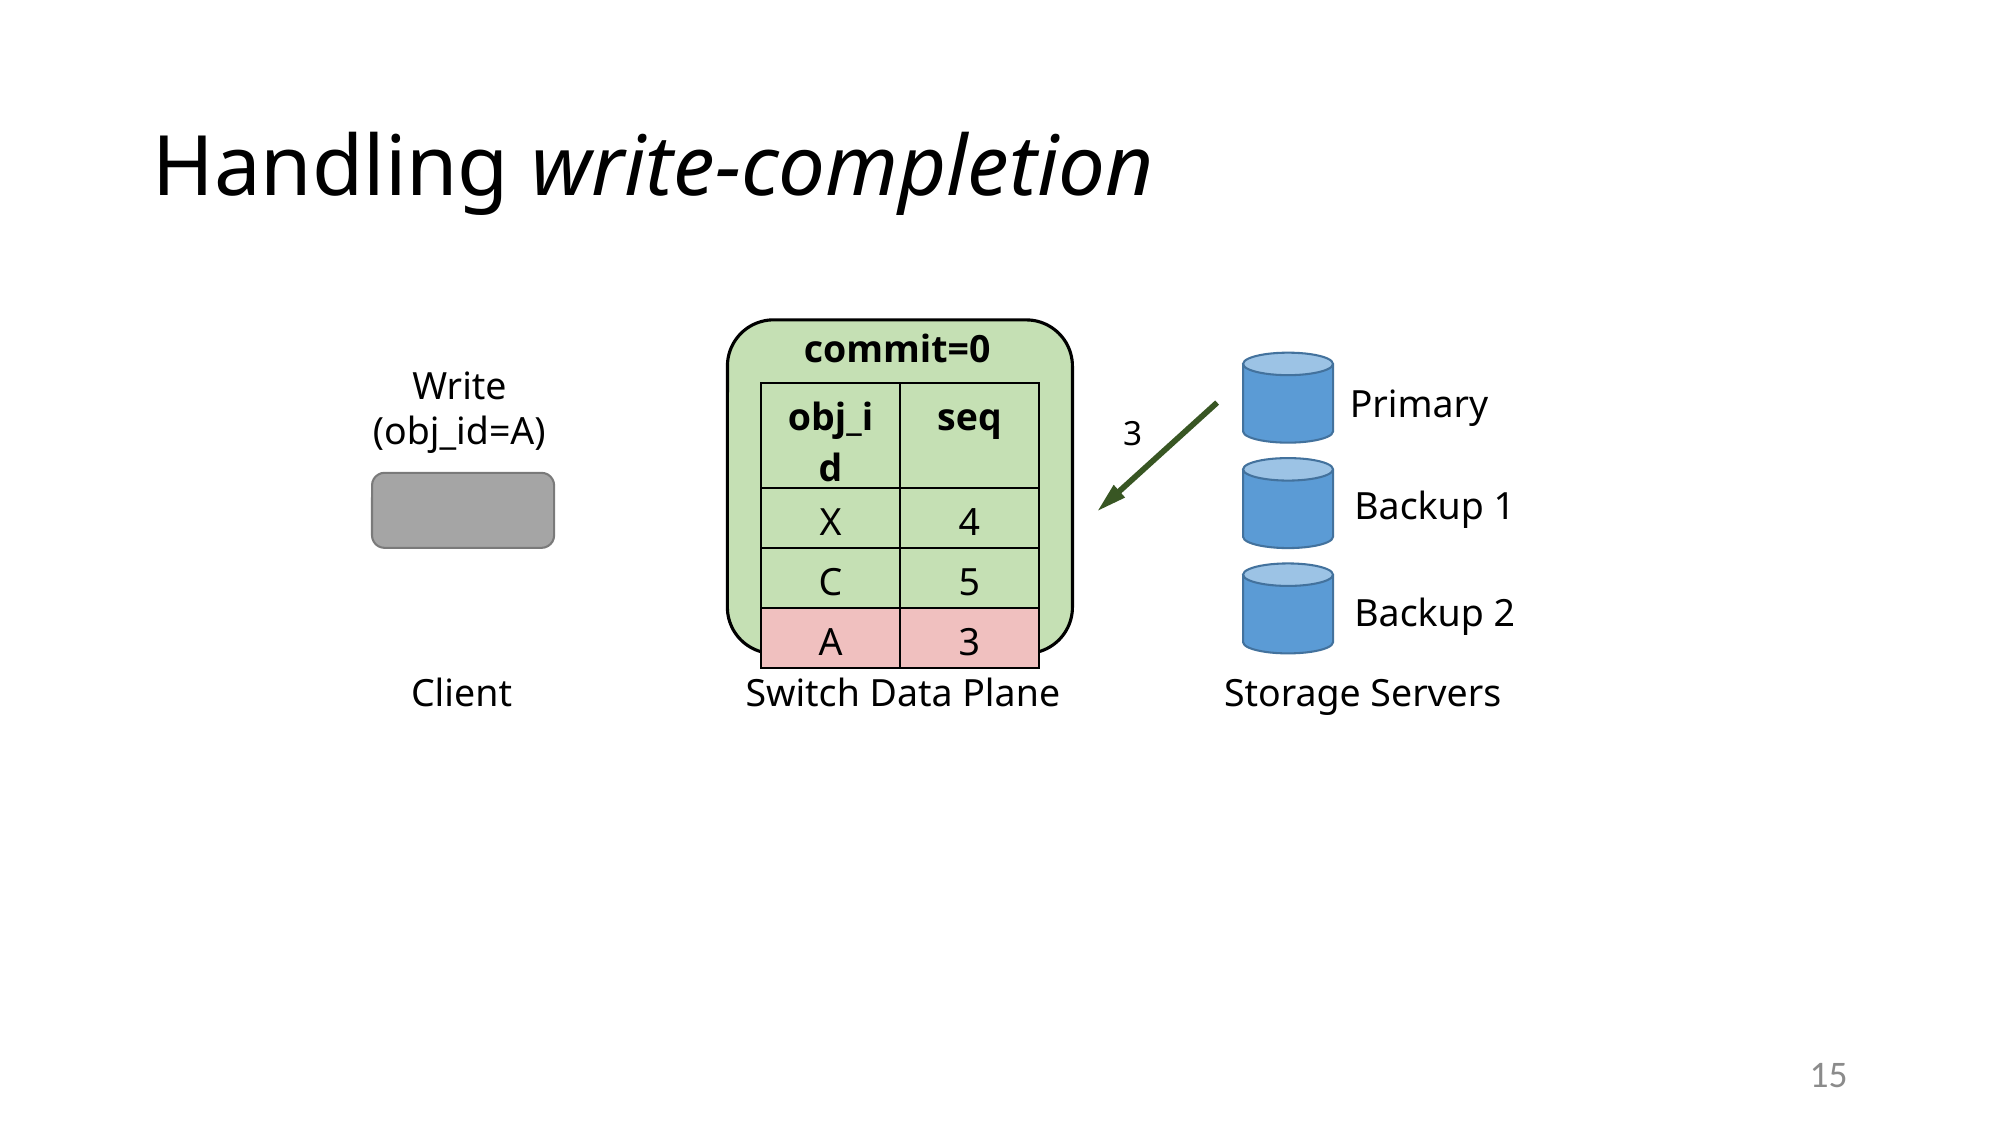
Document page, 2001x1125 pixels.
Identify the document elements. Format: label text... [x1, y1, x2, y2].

text_box commit=0 [789, 317, 1006, 378]
table_cell A [762, 609, 899, 667]
text_box Client [396, 661, 527, 722]
text_box Write (obj_id=A) [358, 354, 561, 460]
text_box [727, 319, 1073, 652]
table_cell 5 [901, 549, 1038, 607]
text_box Switch Data Plane [730, 661, 1076, 722]
text_box 3 [1218, 405, 1223, 460]
table_header obj_id [762, 384, 899, 487]
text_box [1098, 402, 1218, 511]
title Handling write-completion [137, 59, 1863, 278]
text_box Storage Servers [1209, 661, 1517, 722]
table_cell C [762, 549, 899, 607]
text_box [371, 472, 555, 548]
table_cell 4 [901, 489, 1038, 547]
table_header seq [901, 384, 1038, 487]
slide_number 15 [1412, 1049, 1863, 1096]
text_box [1243, 352, 1531, 654]
table_cell X [762, 489, 899, 547]
table_cell 3 [901, 609, 1038, 667]
